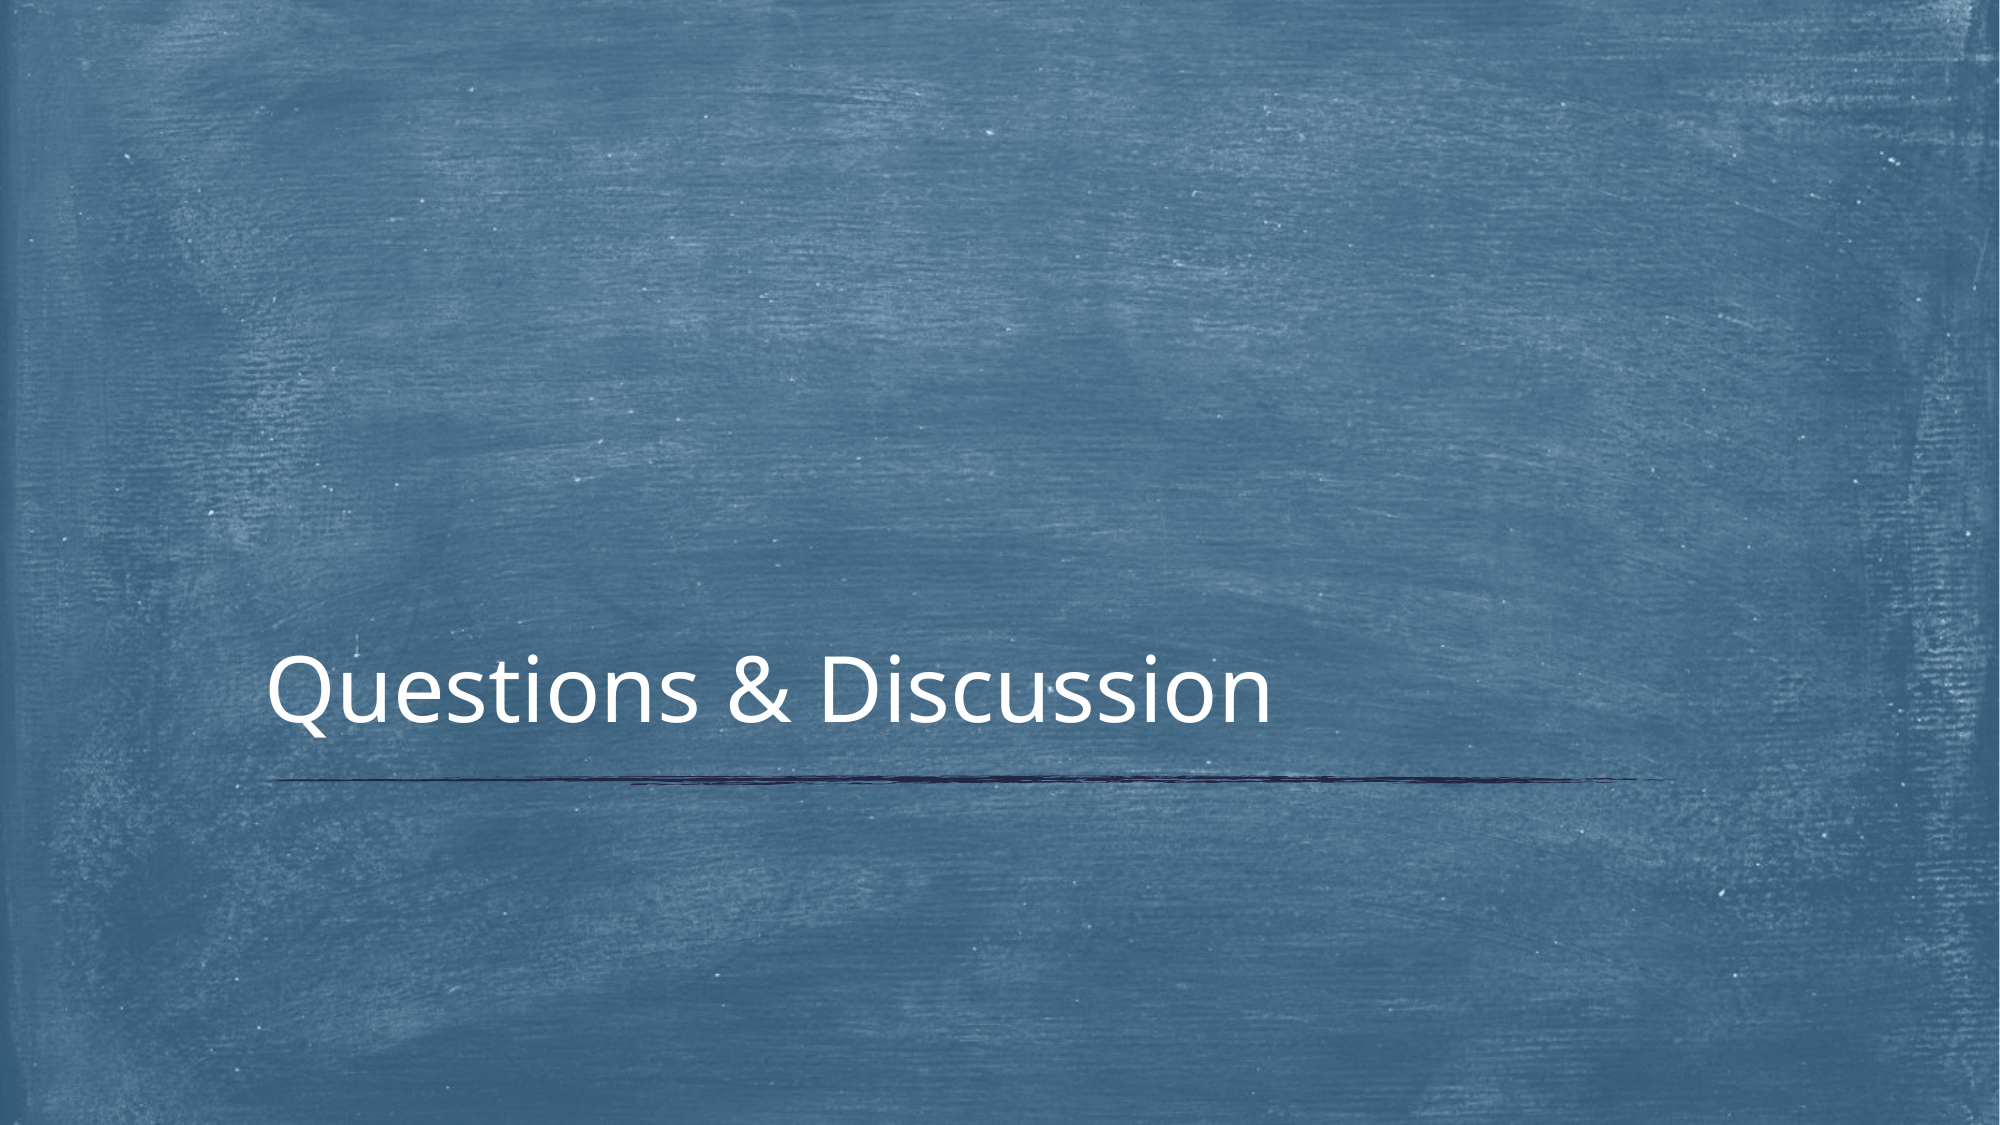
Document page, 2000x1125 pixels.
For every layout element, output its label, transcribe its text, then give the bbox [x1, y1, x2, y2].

title Questions & Discussion [249, 312, 1750, 750]
